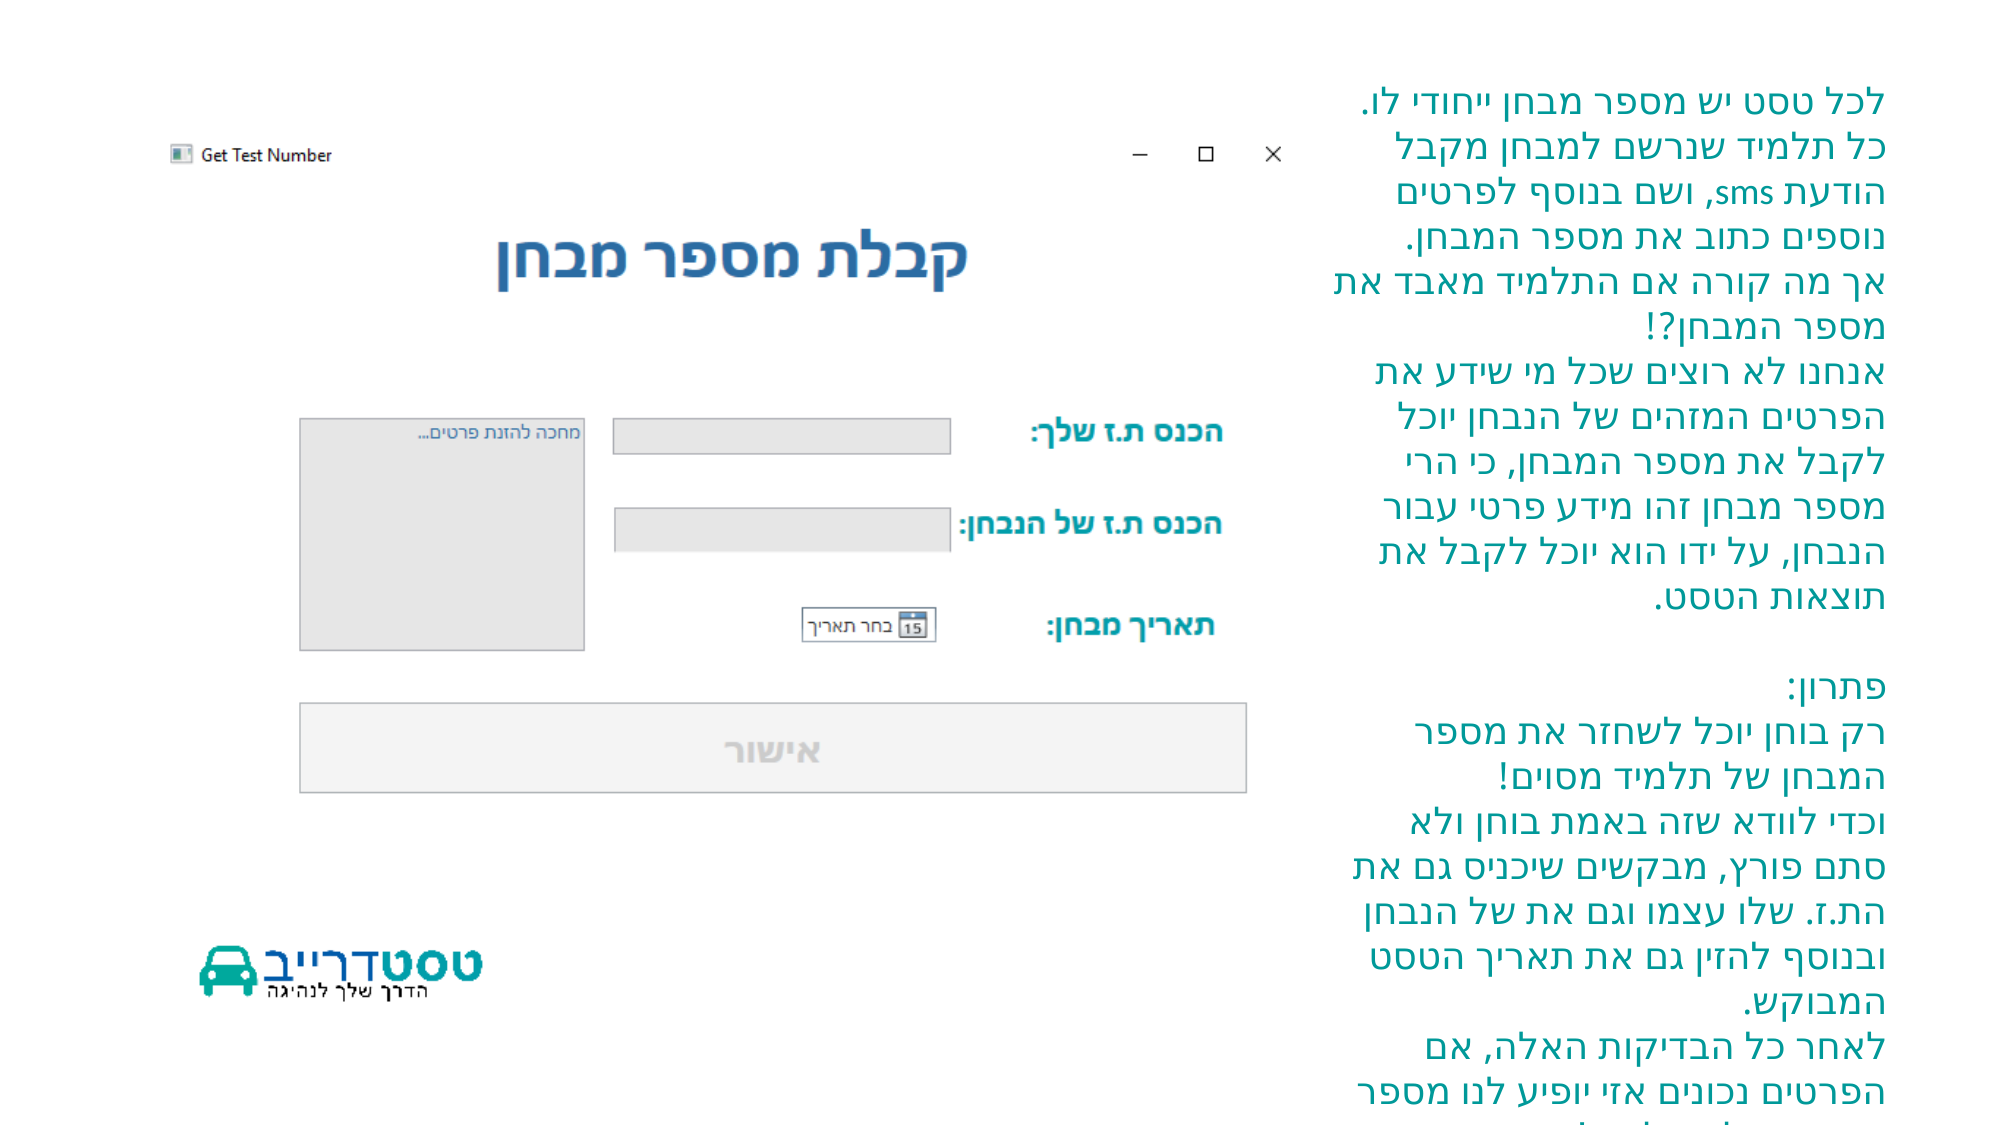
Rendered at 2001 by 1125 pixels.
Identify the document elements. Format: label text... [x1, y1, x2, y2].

text_box לכל טסט יש מספר מבחן ייחודי לו. כל תלמיד שנרשם למבחן מקבל הודעת sms, ושם בנוסף לפרטים נוספים כתוב את מספר המבחן. אך מה קורה אם התלמיד מאבד את מספר המבחן?! אנחנו לא רוצים שכל מי שידע את הפרטים המזהים של הנבחן יוכל לקבל את מספר המבחן, כי הרי מספר מבחן זהו מידע פרטי עבור הנבחן, על ידו הוא יוכל לקבל את תוצאות הטסט. פתרון: רק בוחן יוכל לשחזר את מספר המבחן של תלמיד מסוים! וכדי לוודא שזה באמת בוחן ולא סתם פורץ, מבקשים שיכניס גם את הת.ז. שלו עצמו וגם את של הנבחן ובנוסף להזין גם את תאריך הטסט המבוקש. לאחר כל הבדיקות האלה, אם הפרטים נכונים אזי יופיע לנו מספר המבחן של התלמיד! [1312, 69, 1903, 1125]
picture [162, 135, 1305, 1018]
